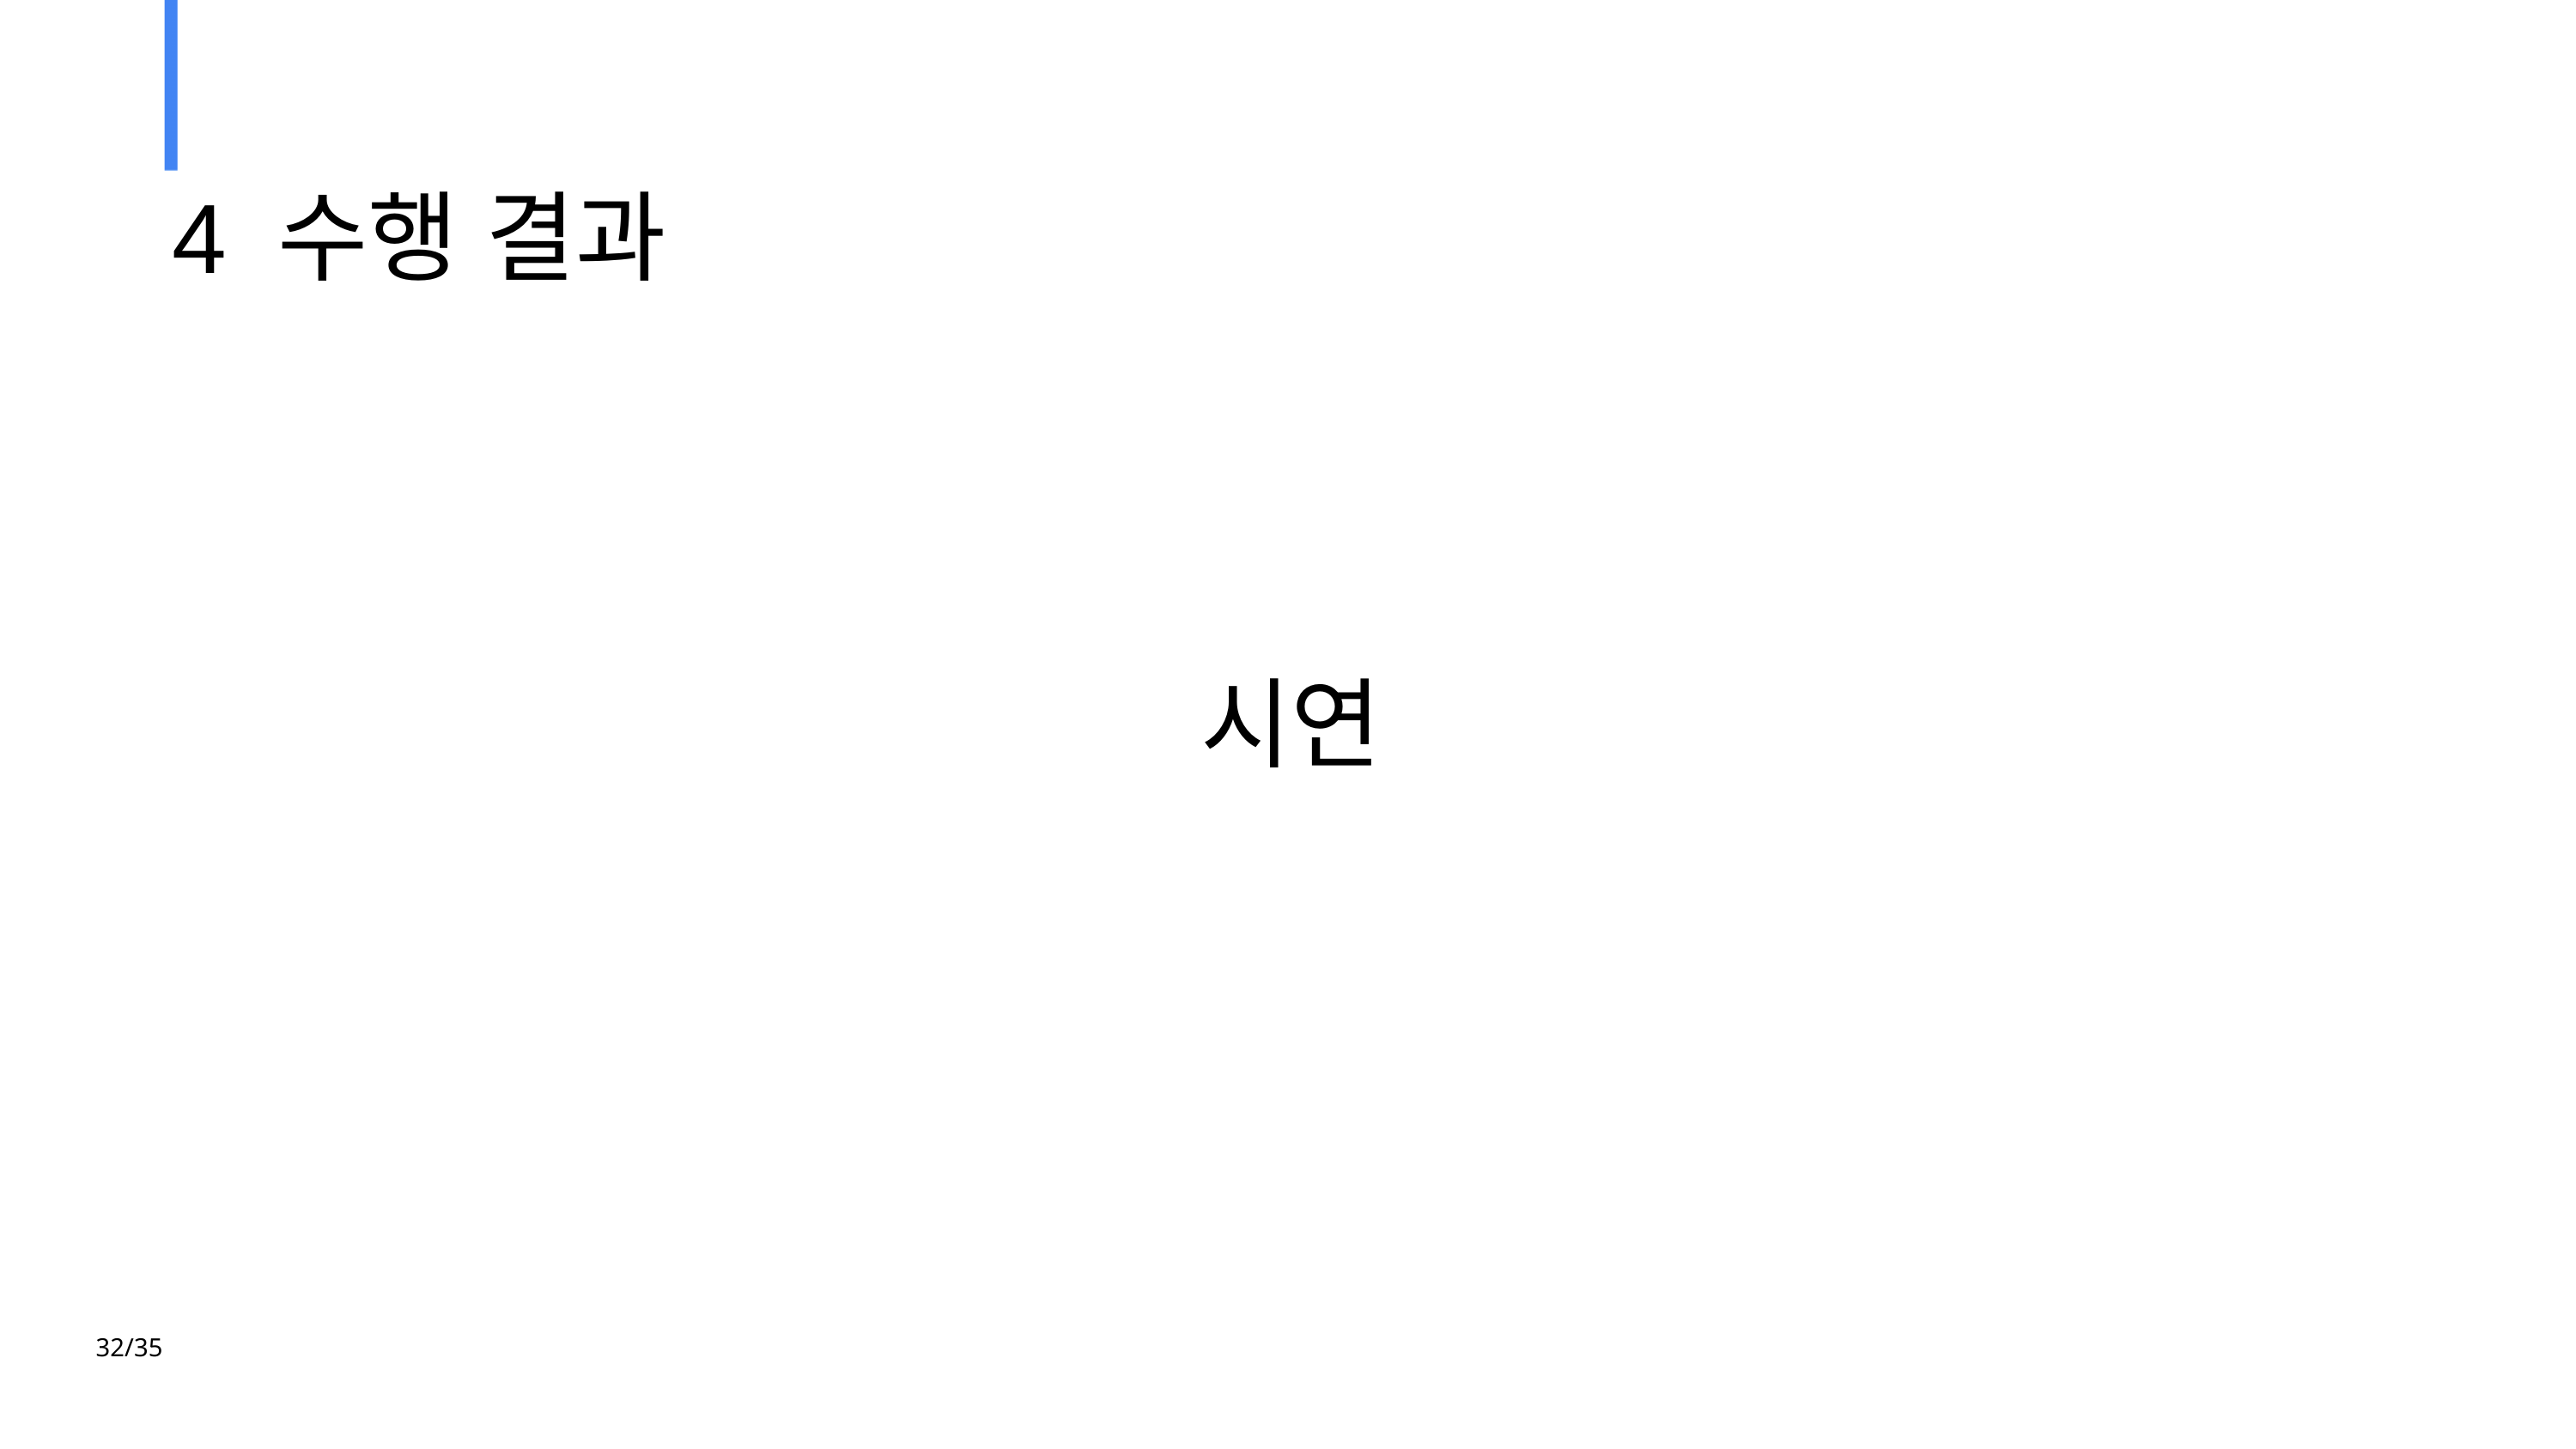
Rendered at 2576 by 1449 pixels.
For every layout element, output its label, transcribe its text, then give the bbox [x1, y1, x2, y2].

text_box 4 수행 결과 [159, 168, 1447, 300]
text_box 시연 [1188, 655, 1488, 786]
text_box 32/35 [82, 1325, 192, 1368]
picture [2, 0, 340, 168]
